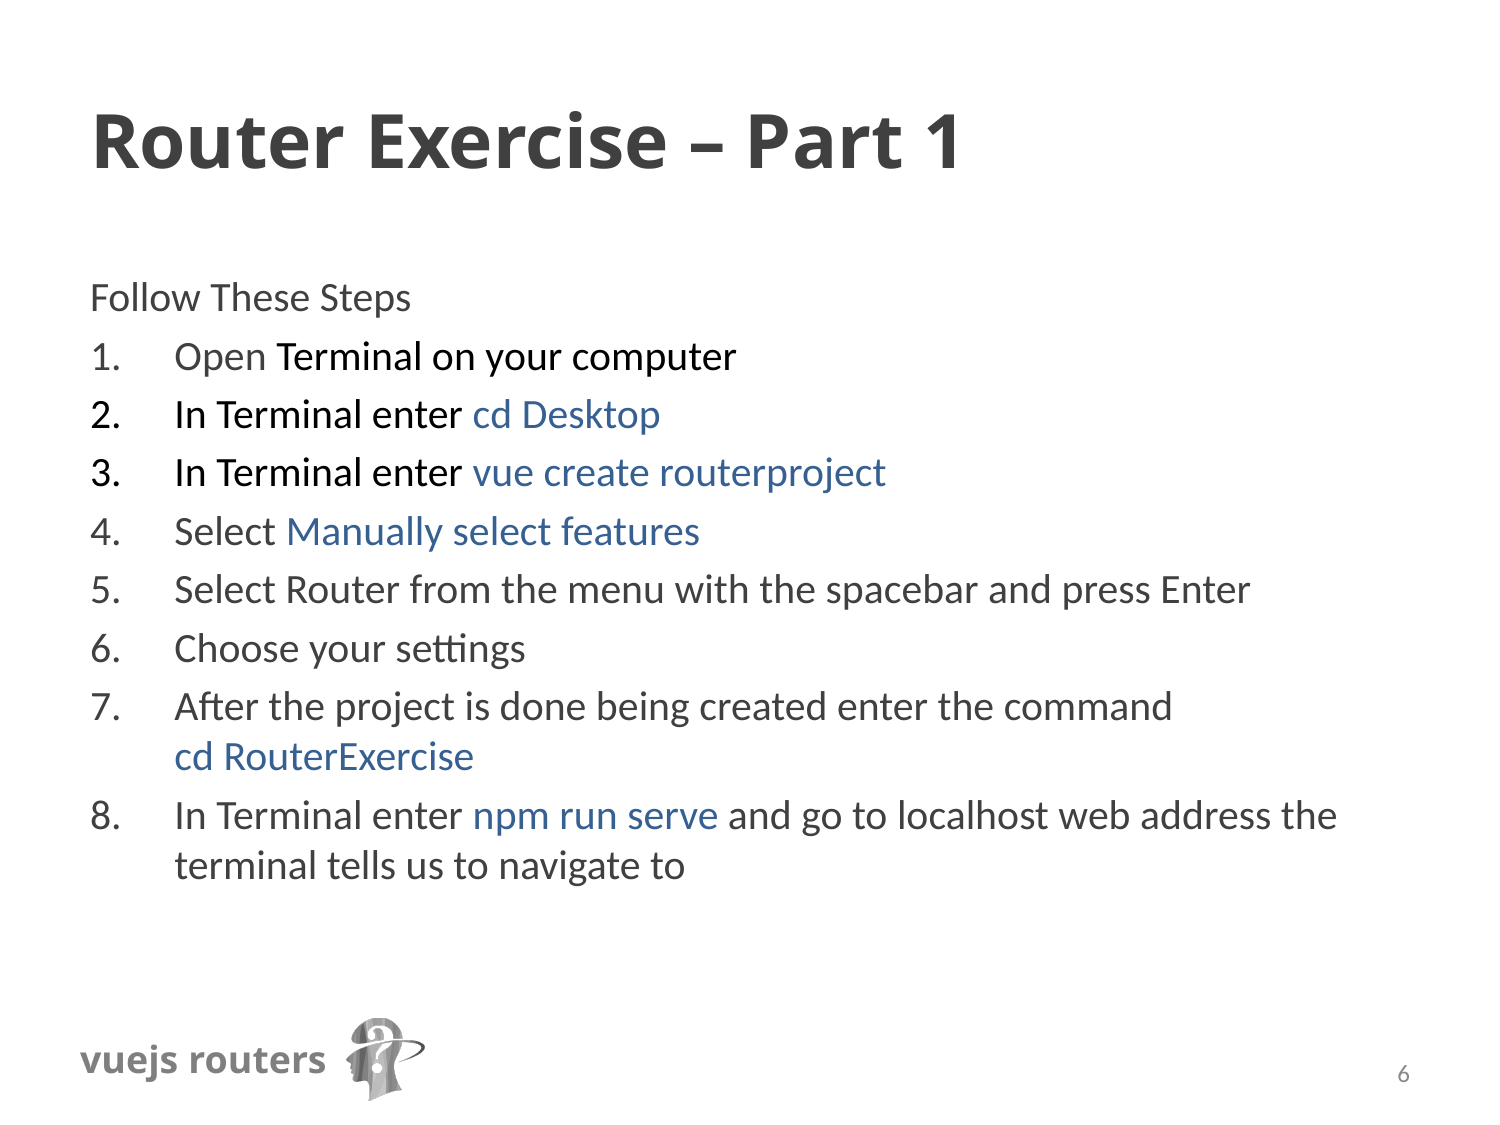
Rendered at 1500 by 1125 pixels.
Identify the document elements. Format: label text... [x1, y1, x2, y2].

list Follow These Steps Open Terminal on your computer In Terminal enter cd Desktop In Terminal enter vue create routerproject Select Manually select features Select Router from the menu with the spacebar and press Enter Choose your settings After the project is done being created enter the command cd RouterExercise In Terminal enter npm run serve and go to localhost web address the terminal tells us to navigate to [75, 262, 1425, 1005]
picture [345, 1018, 426, 1101]
slide_number 6 [1074, 1042, 1425, 1103]
text_box vuejs routers [65, 1029, 340, 1089]
title Router Exercise – Part 1 [75, 45, 1425, 233]
